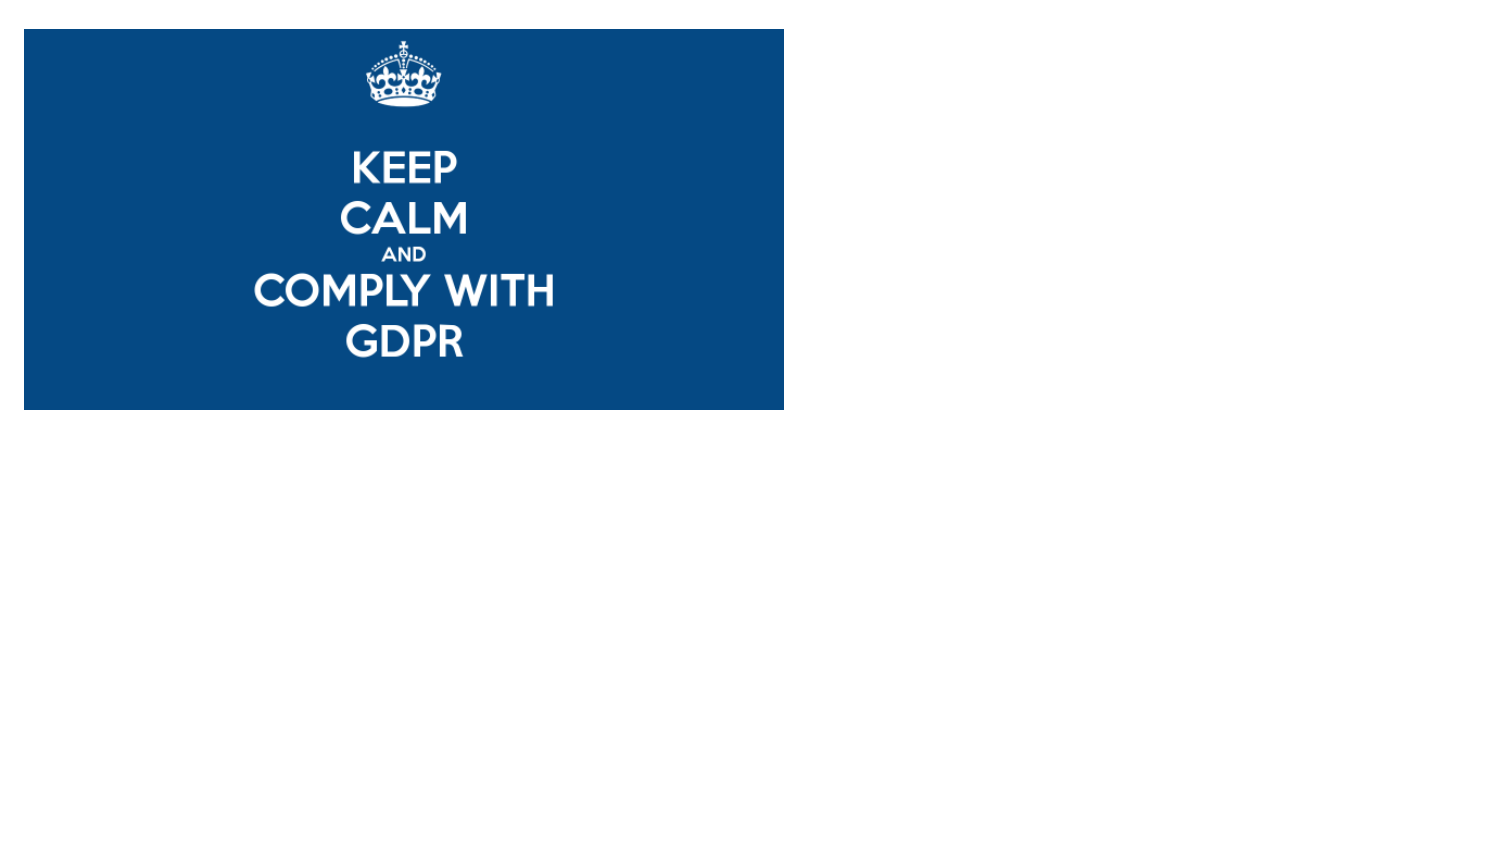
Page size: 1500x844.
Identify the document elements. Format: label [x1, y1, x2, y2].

picture [24, 29, 784, 410]
